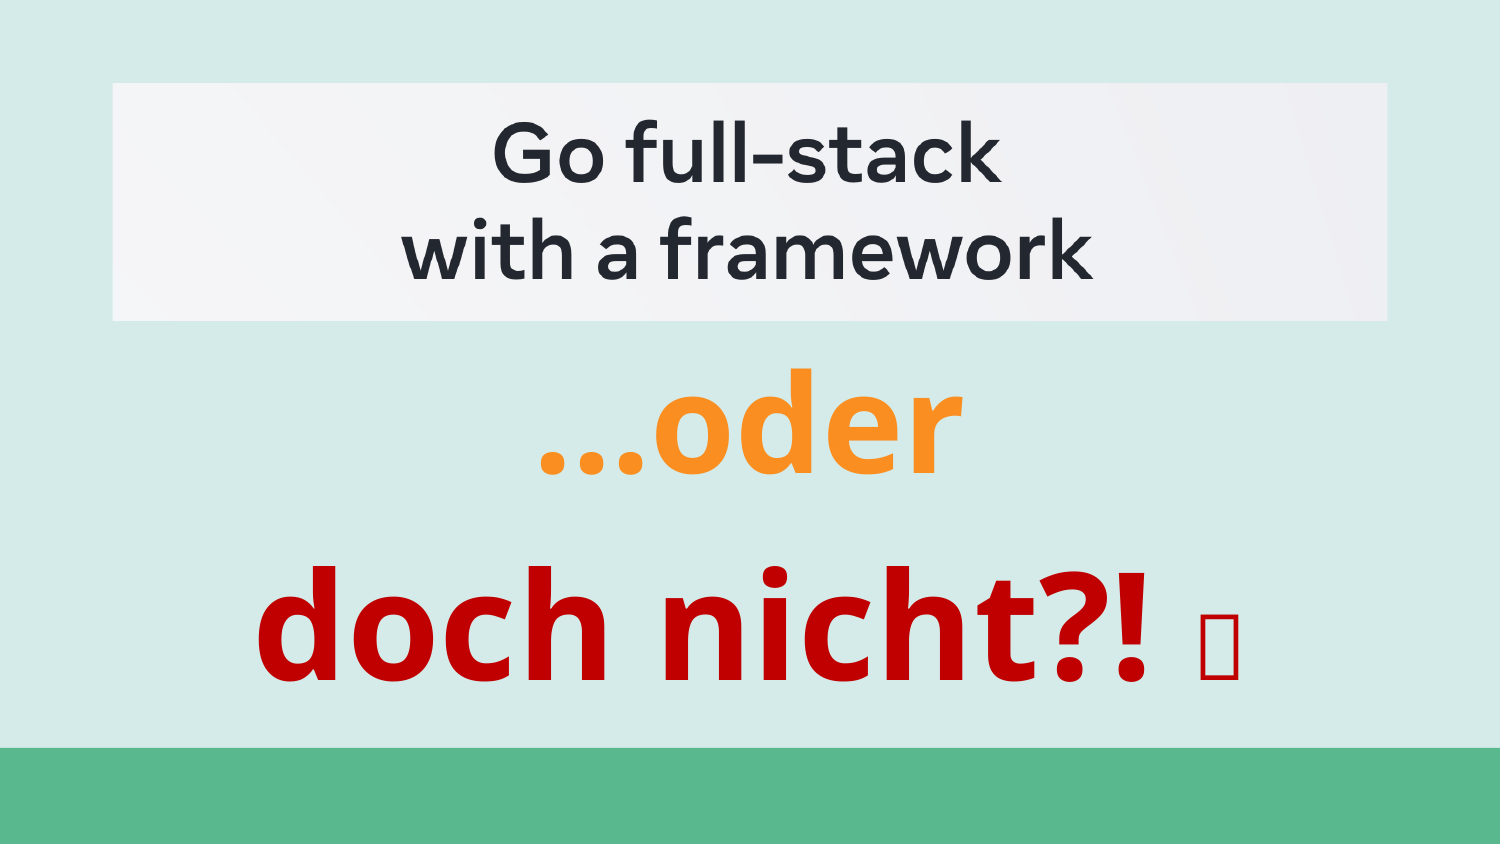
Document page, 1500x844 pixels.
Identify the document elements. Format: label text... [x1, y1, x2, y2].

text_box ...oder [518, 328, 982, 509]
text_box doch nicht?! 😤 [140, 523, 1360, 719]
picture [112, 83, 1388, 321]
